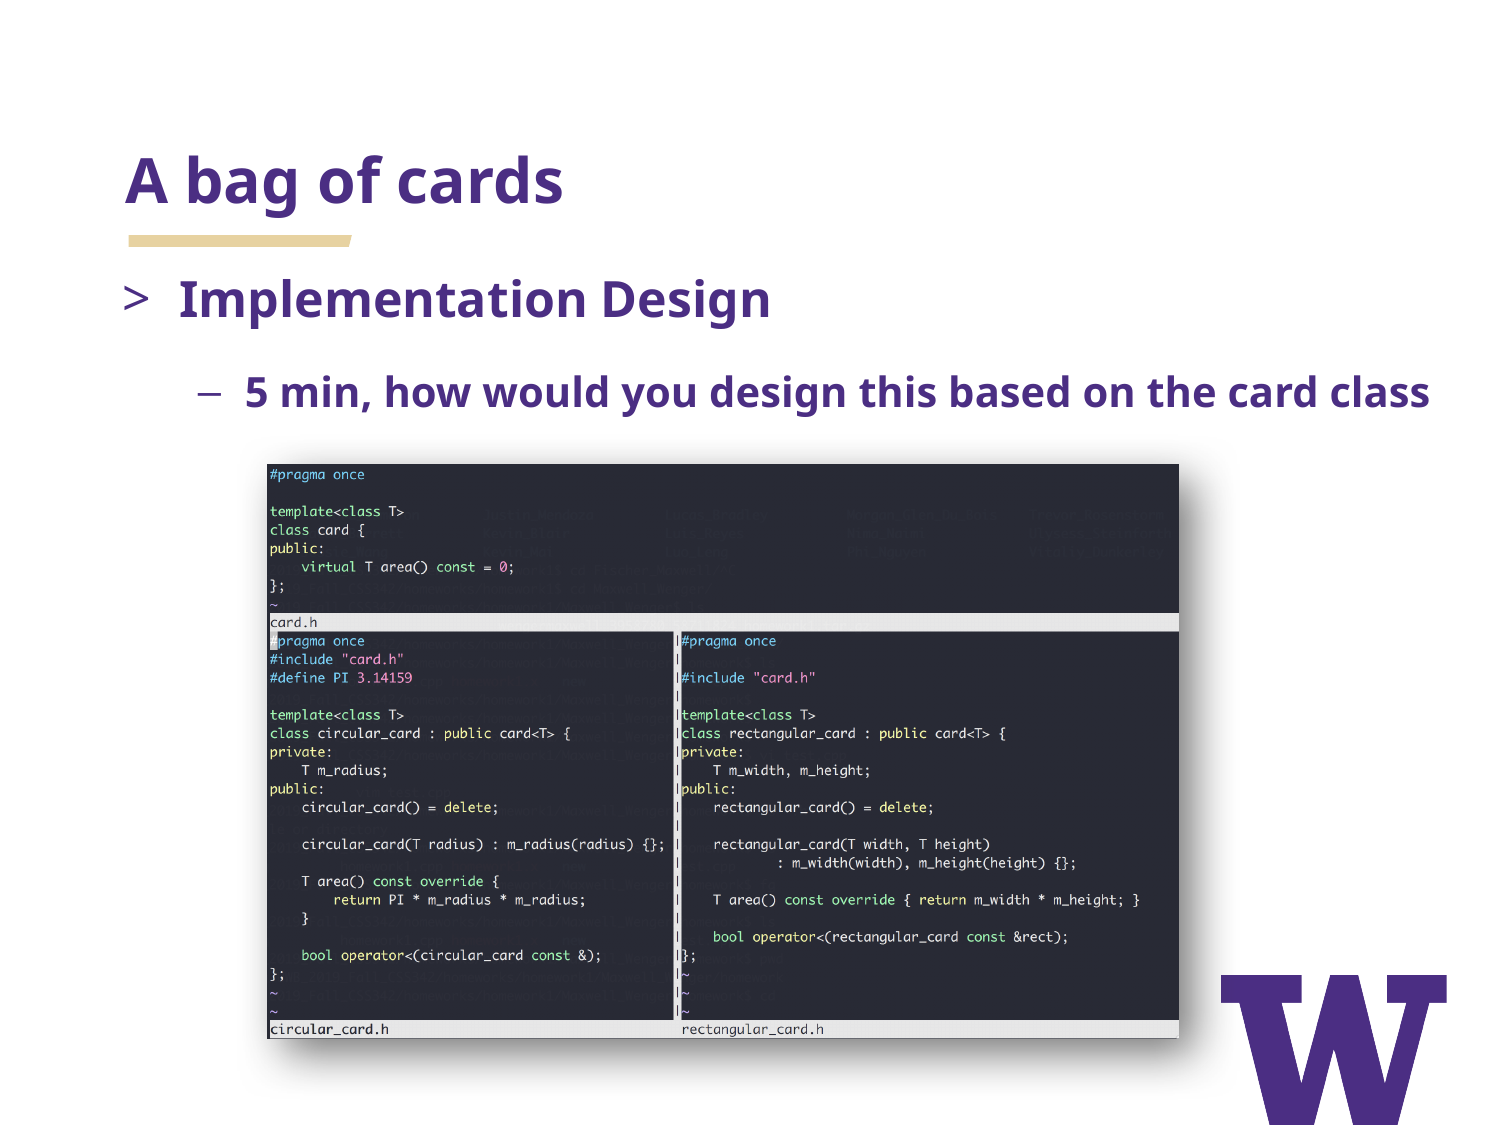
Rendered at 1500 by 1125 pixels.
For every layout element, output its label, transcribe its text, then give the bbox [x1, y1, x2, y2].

picture [267, 464, 1179, 1039]
title A bag of cards [110, 60, 1453, 224]
picture [128, 235, 352, 247]
picture [1221, 975, 1447, 1125]
list Implementation Design 5 min, how would you design this based on the card class [108, 259, 1453, 919]
